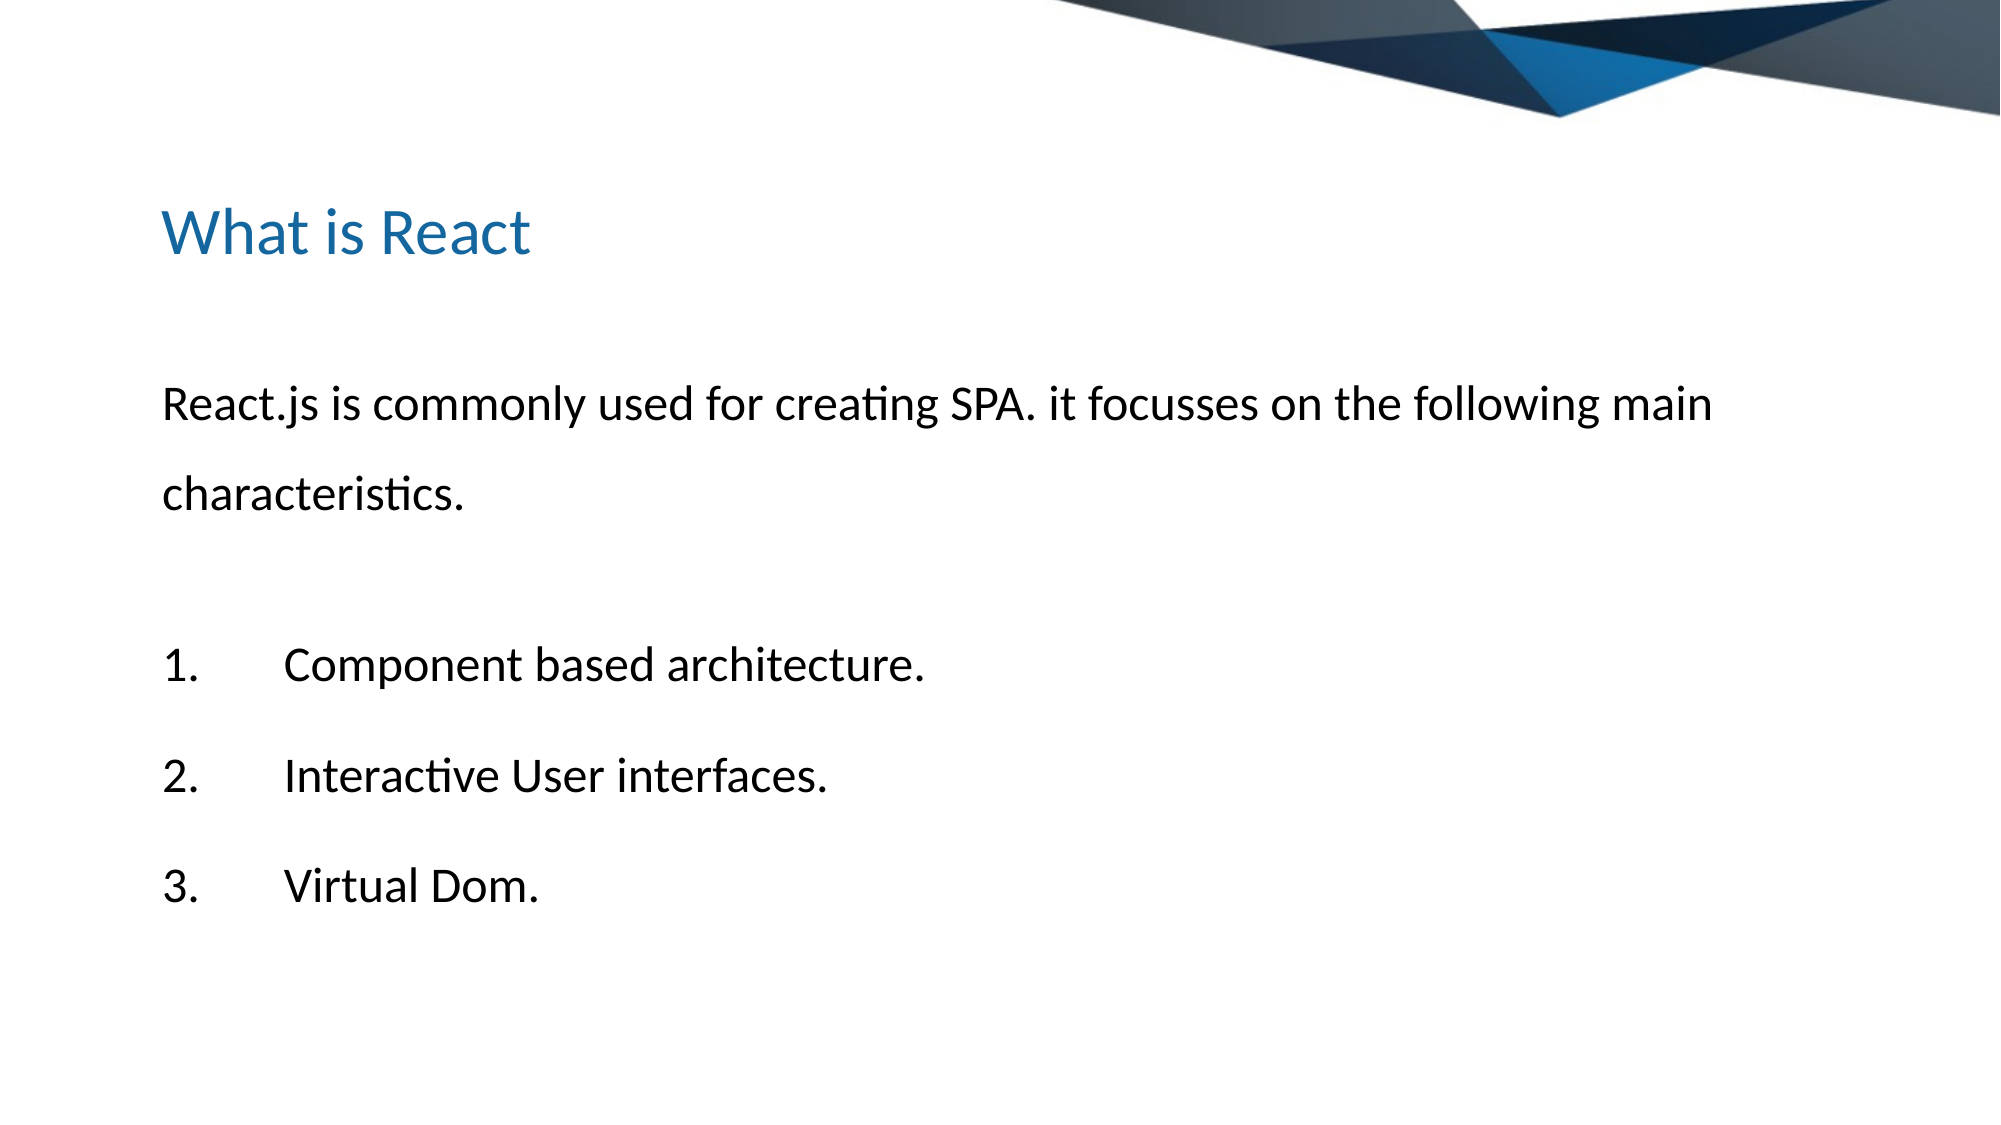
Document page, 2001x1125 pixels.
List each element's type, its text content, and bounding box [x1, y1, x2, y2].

subtitle React.js is commonly used for creating SPA. it focusses on the following main characteristics. Component based architecture. Interactive User interfaces. Virtual Dom. [146, 332, 1863, 1059]
picture [0, 0, 2000, 125]
text_box What is React [146, 180, 1863, 276]
